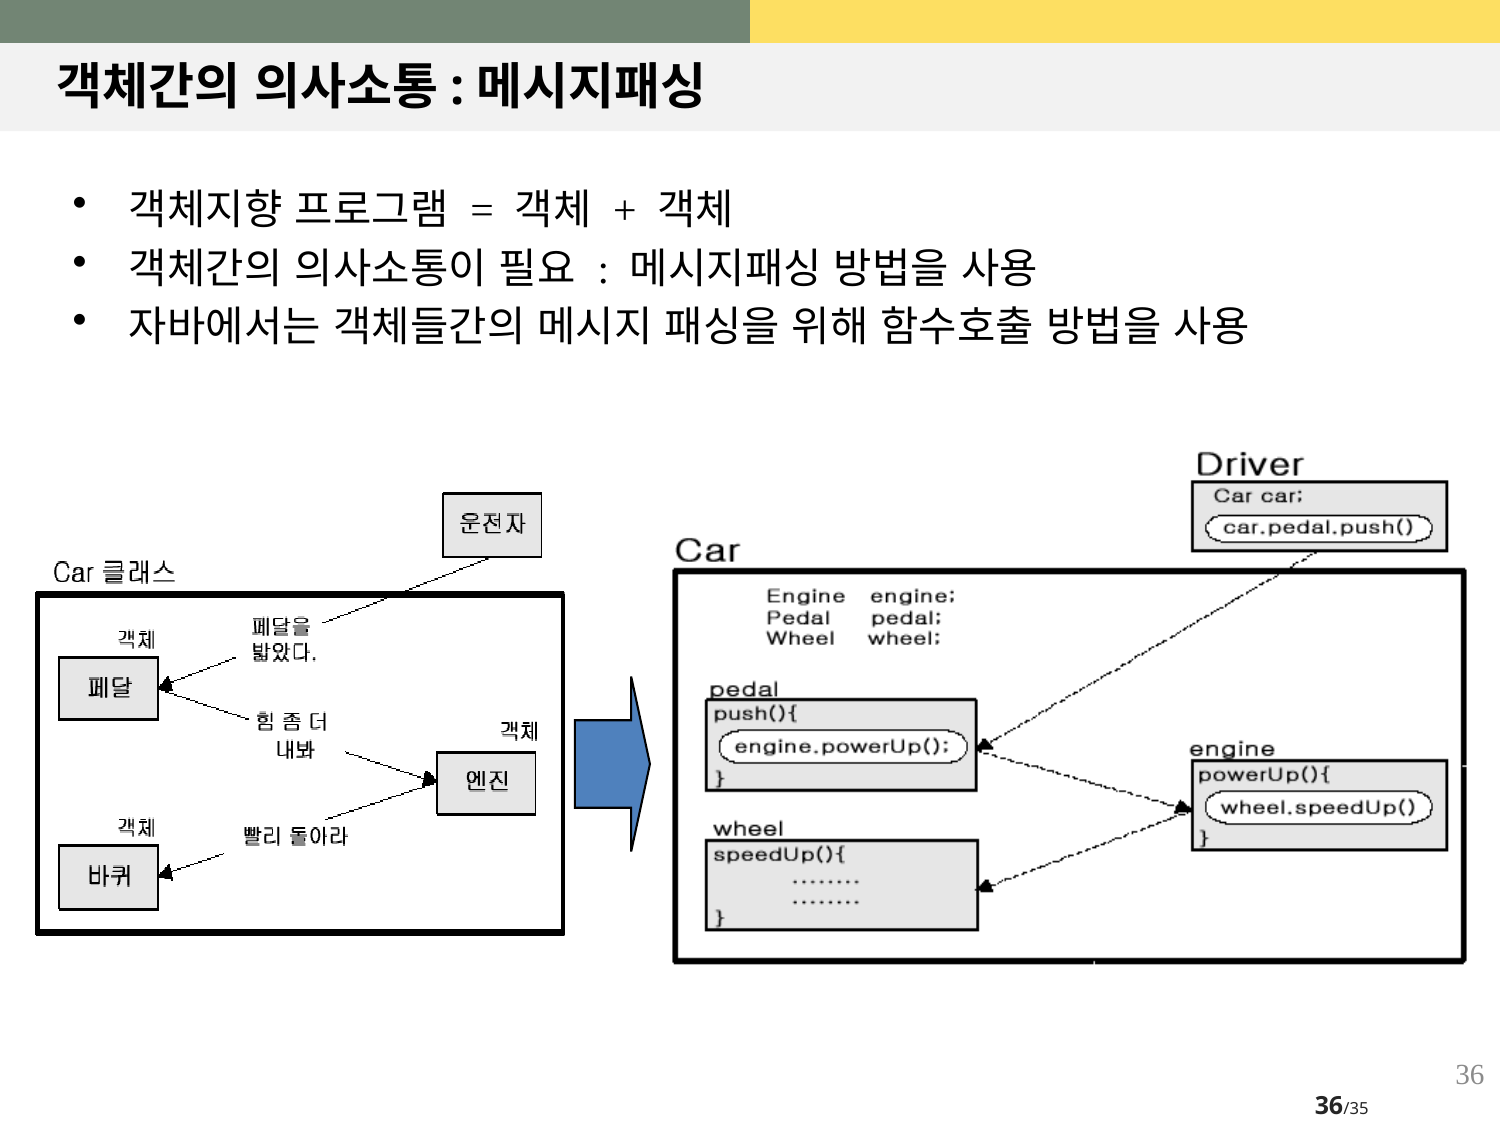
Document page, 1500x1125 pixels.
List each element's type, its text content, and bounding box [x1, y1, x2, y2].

text_box 객체지향 프로그램 = 객체 + 객체 객체간의 의사소통이 필요 : 메시지패싱 방법을 사용 자바에서는 객체들간의 메시지 패싱을 위해 함수호출 방법을 사용 [57, 175, 1373, 391]
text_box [24, 467, 576, 963]
title 객체간의 의사소통:메시지패싱 [41, 42, 1459, 128]
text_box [649, 432, 1488, 988]
text_box [579, 676, 644, 852]
slide_number 36 [1149, 1042, 1500, 1103]
